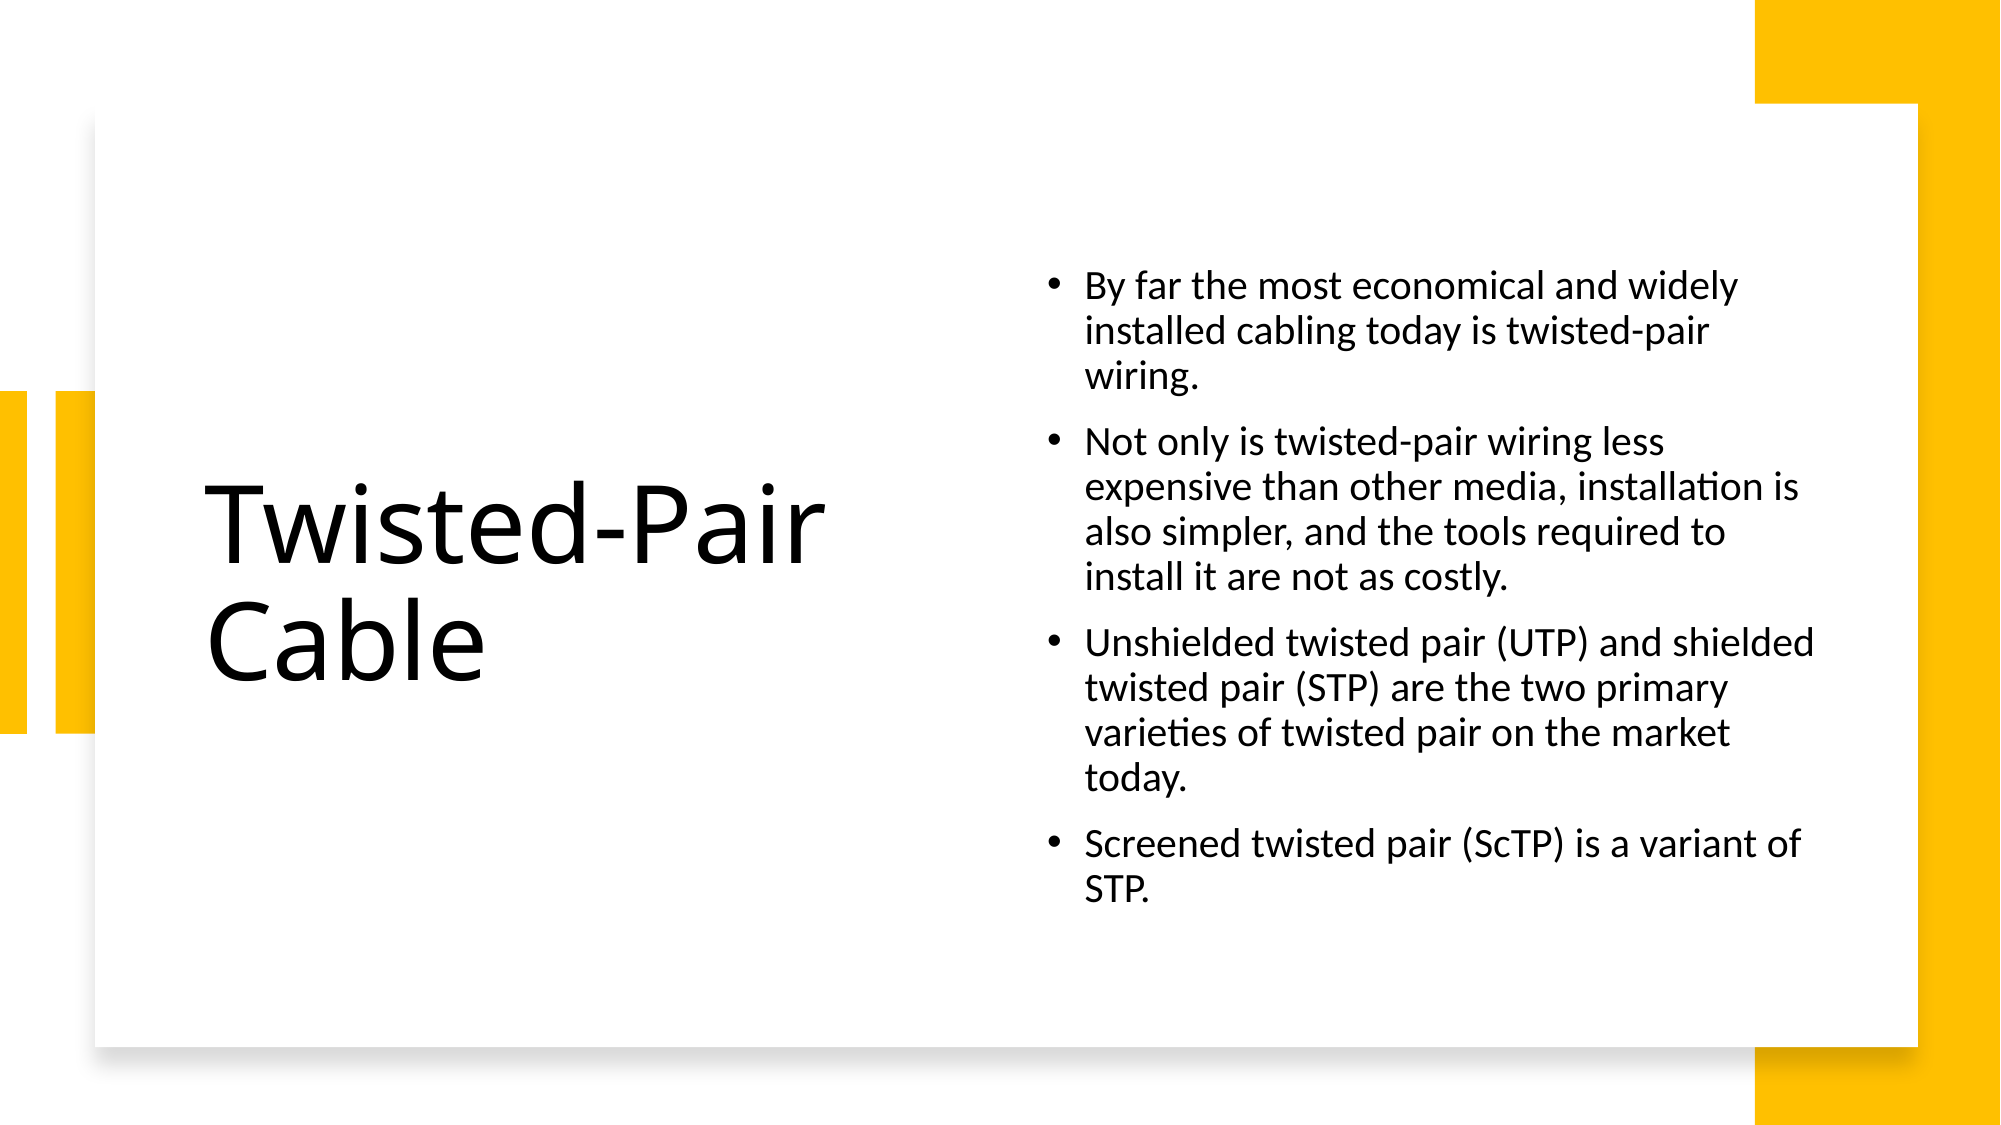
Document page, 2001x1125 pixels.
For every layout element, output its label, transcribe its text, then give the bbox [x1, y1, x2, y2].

text_box [0, 0, 1754, 391]
title Twisted-Pair Cable [189, 203, 847, 972]
text_box [1754, 0, 2000, 1125]
text_box [94, 103, 1919, 1048]
text_box [0, 734, 1754, 1125]
list By far the most economical and widely installed cabling today is twisted-pair wiring. Not only is twisted-pair wiring less expensive than other media, installation is also simpler, and the tools required to install it are not as costly. Unshielded twisted pair (UTP) and shielded twisted pair (STP) are the two primary varieties of twisted pair on the market today. Screened twisted pair (ScTP) is a variant of STP. [1032, 203, 1848, 972]
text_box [12, 391, 107, 734]
